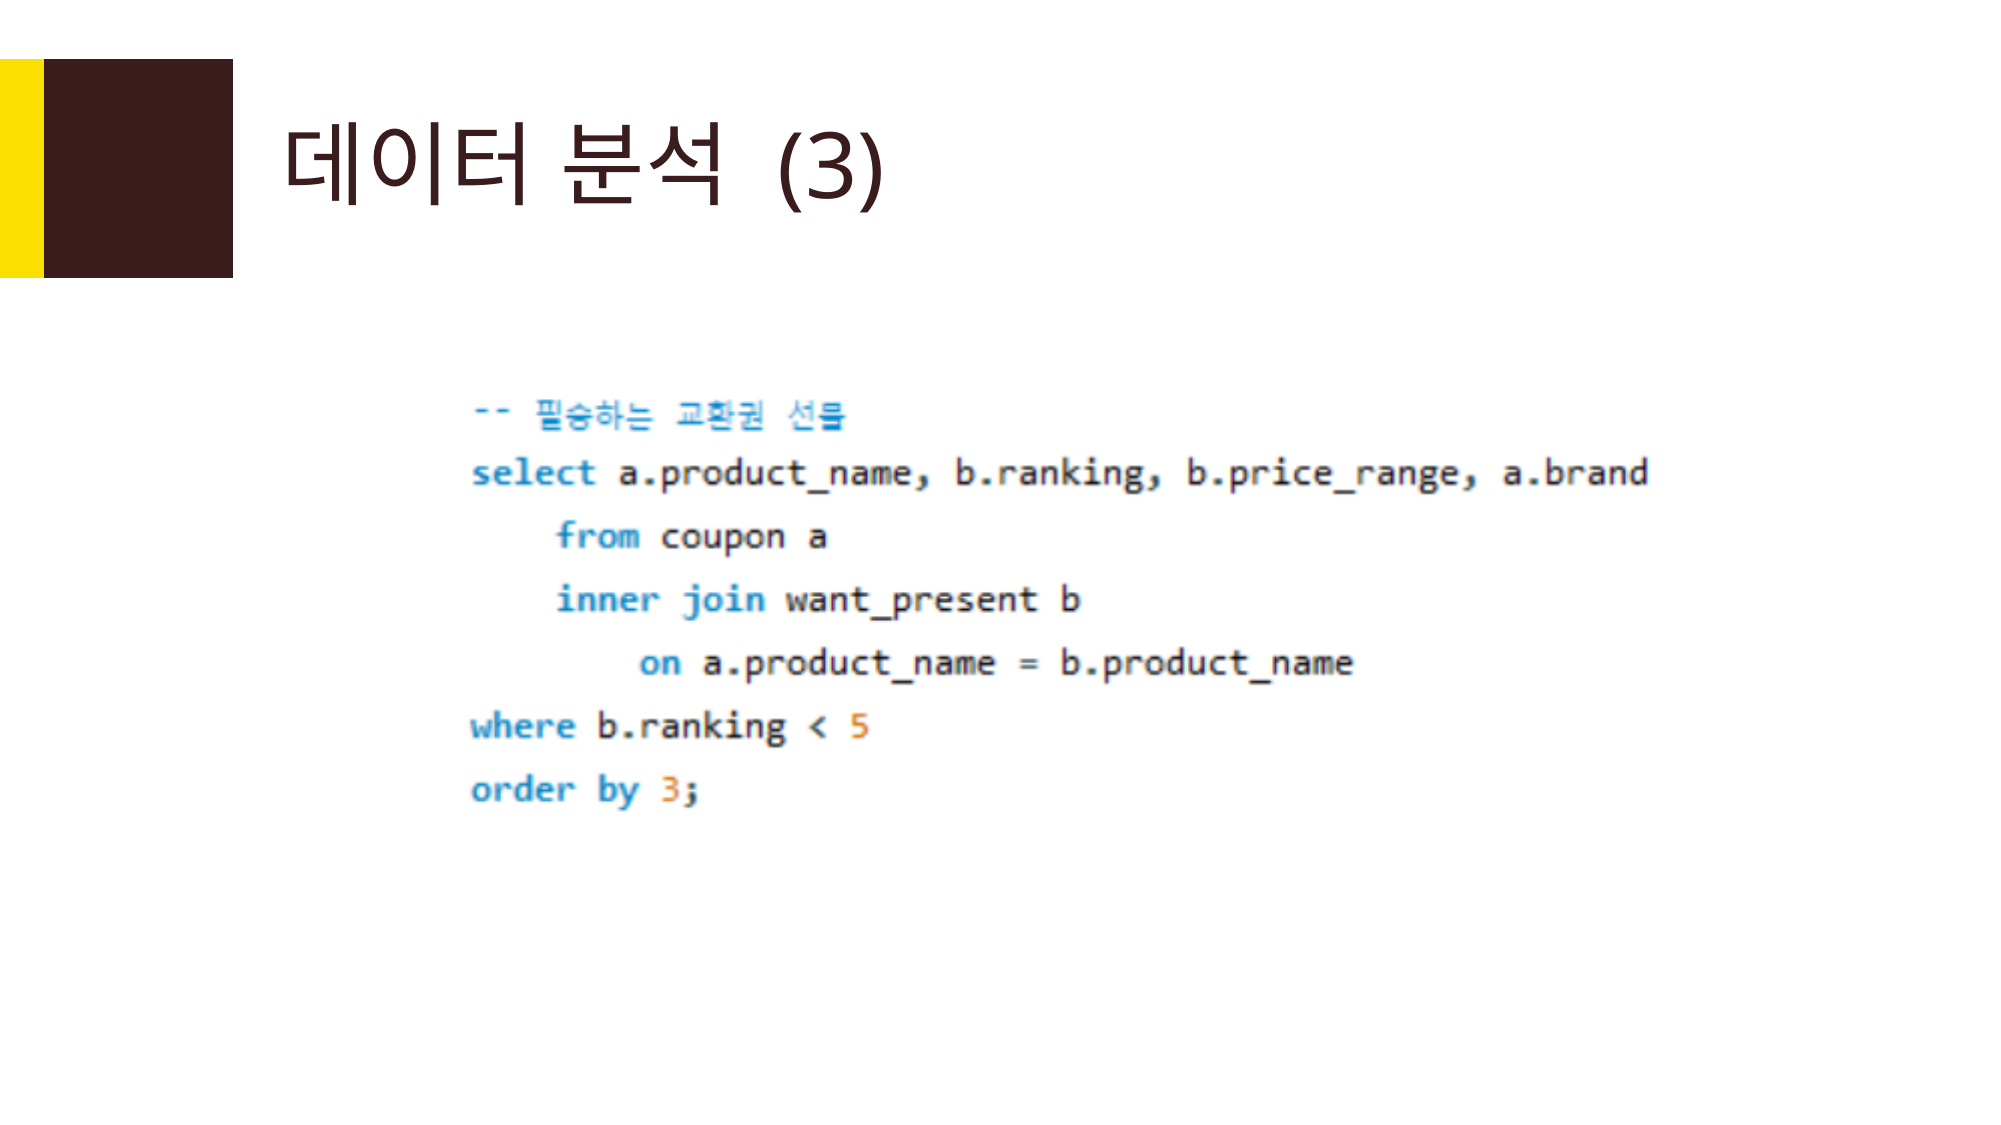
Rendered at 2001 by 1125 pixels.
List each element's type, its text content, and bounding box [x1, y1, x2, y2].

text_box [44, 59, 233, 278]
picture [447, 386, 1682, 826]
title 데이터 분석 (3) [266, 59, 1863, 278]
text_box [0, 59, 44, 278]
